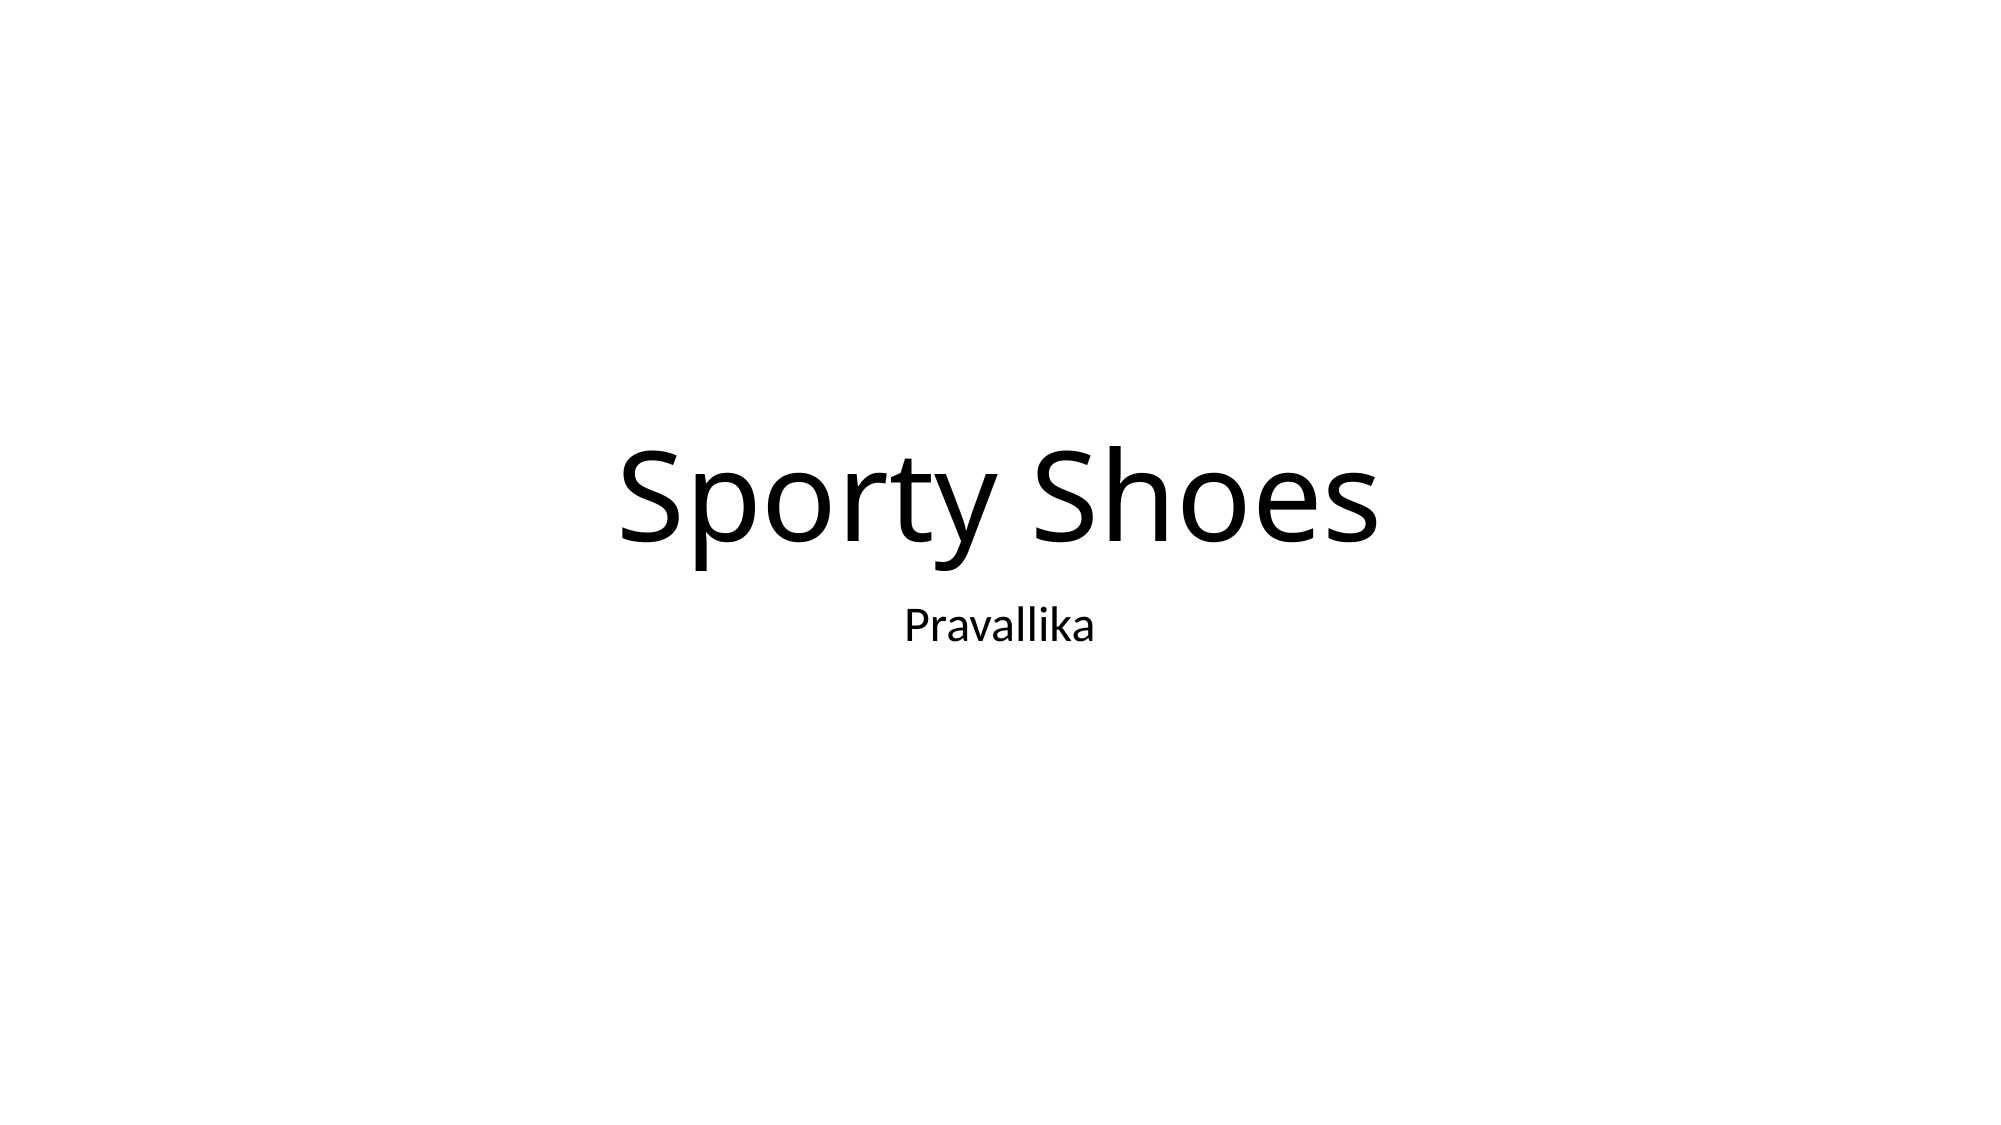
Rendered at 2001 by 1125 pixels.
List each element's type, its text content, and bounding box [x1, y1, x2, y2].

subtitle Pravallika [249, 590, 1750, 863]
title Sporty Shoes [249, 184, 1750, 576]
